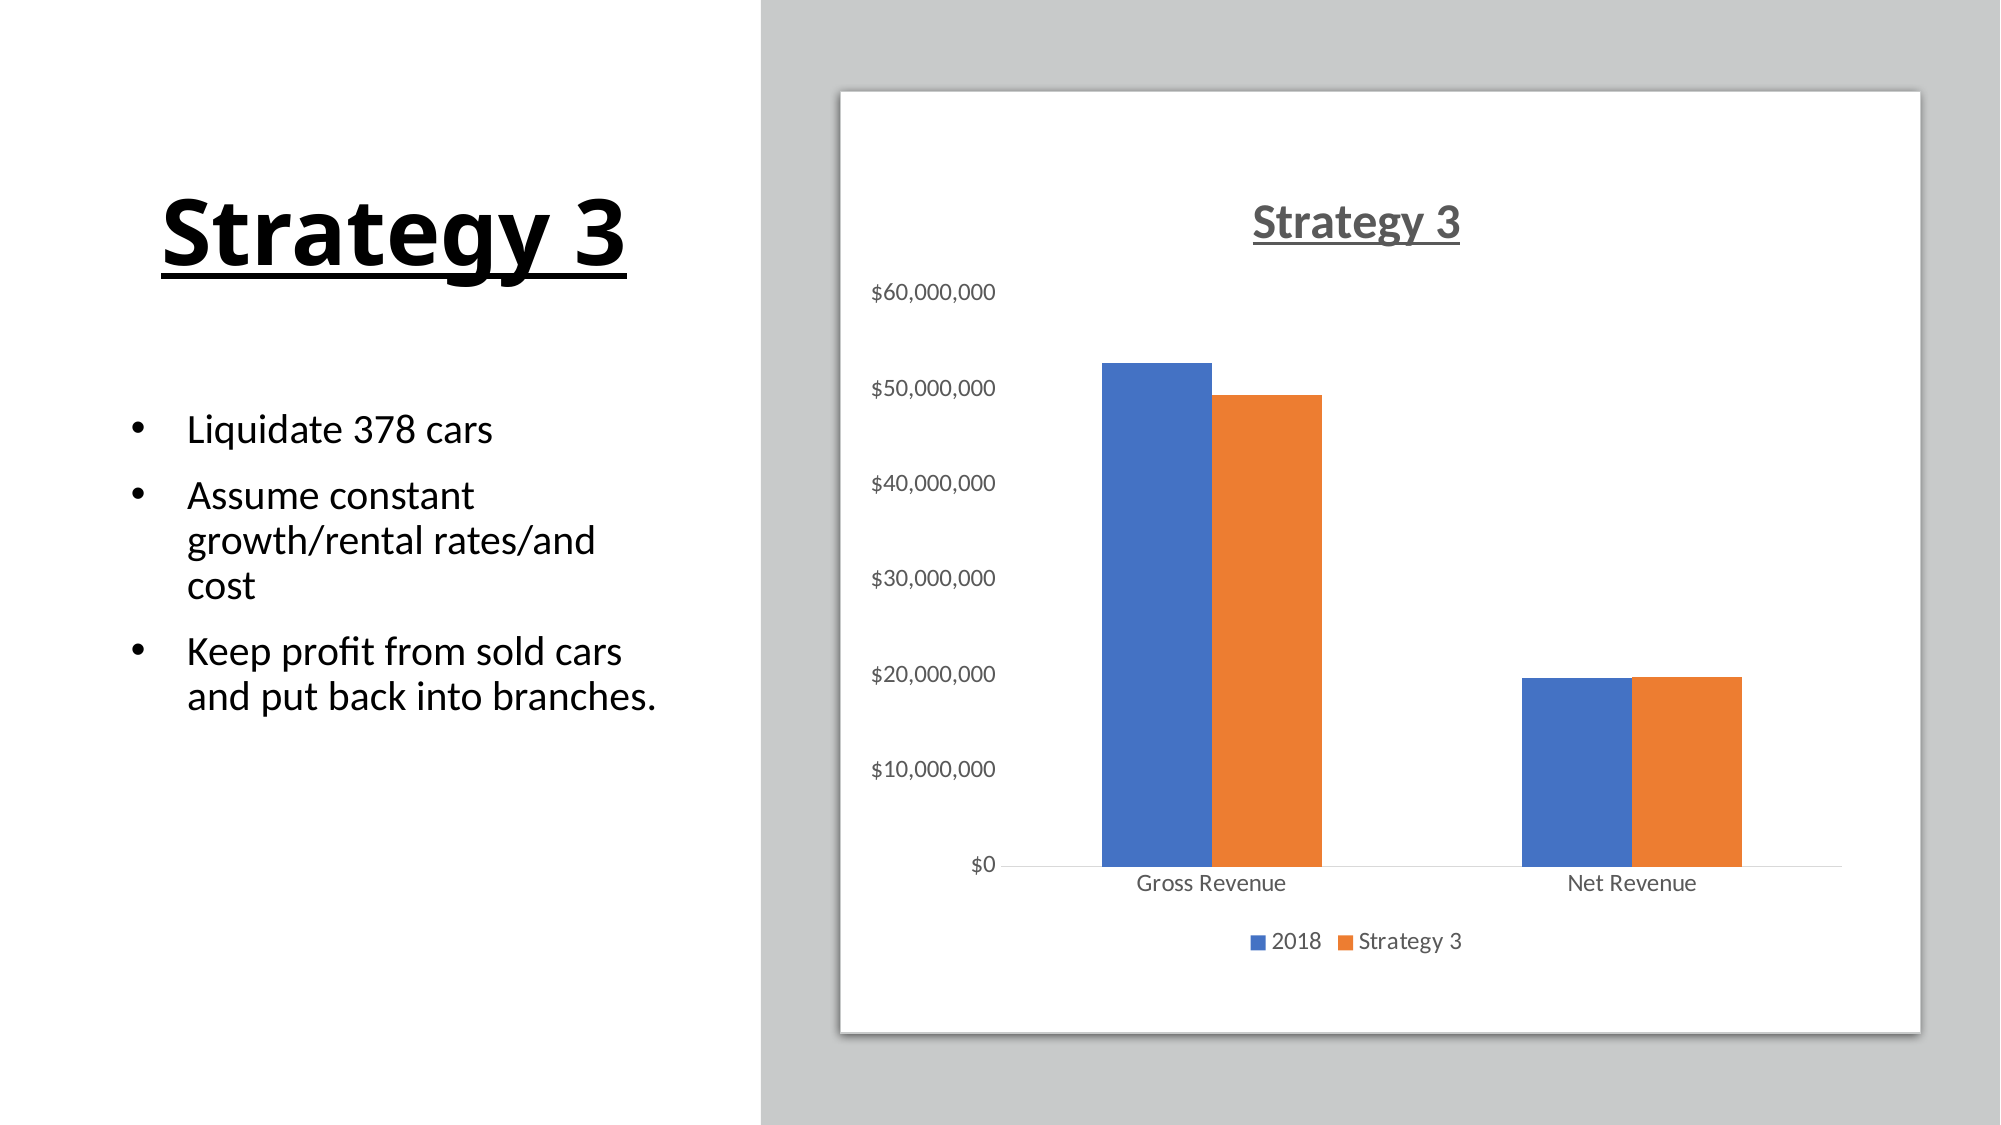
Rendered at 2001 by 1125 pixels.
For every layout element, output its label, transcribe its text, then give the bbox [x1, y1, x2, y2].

list Liquidate 378 cars Assume constant growth/rental rates/and cost Keep profit from sold cars and put back into branches. [106, 399, 682, 1021]
chart [850, 161, 1863, 962]
title Strategy 3 [106, 103, 682, 370]
text_box [839, 90, 1922, 1034]
text_box [760, 0, 2000, 1125]
